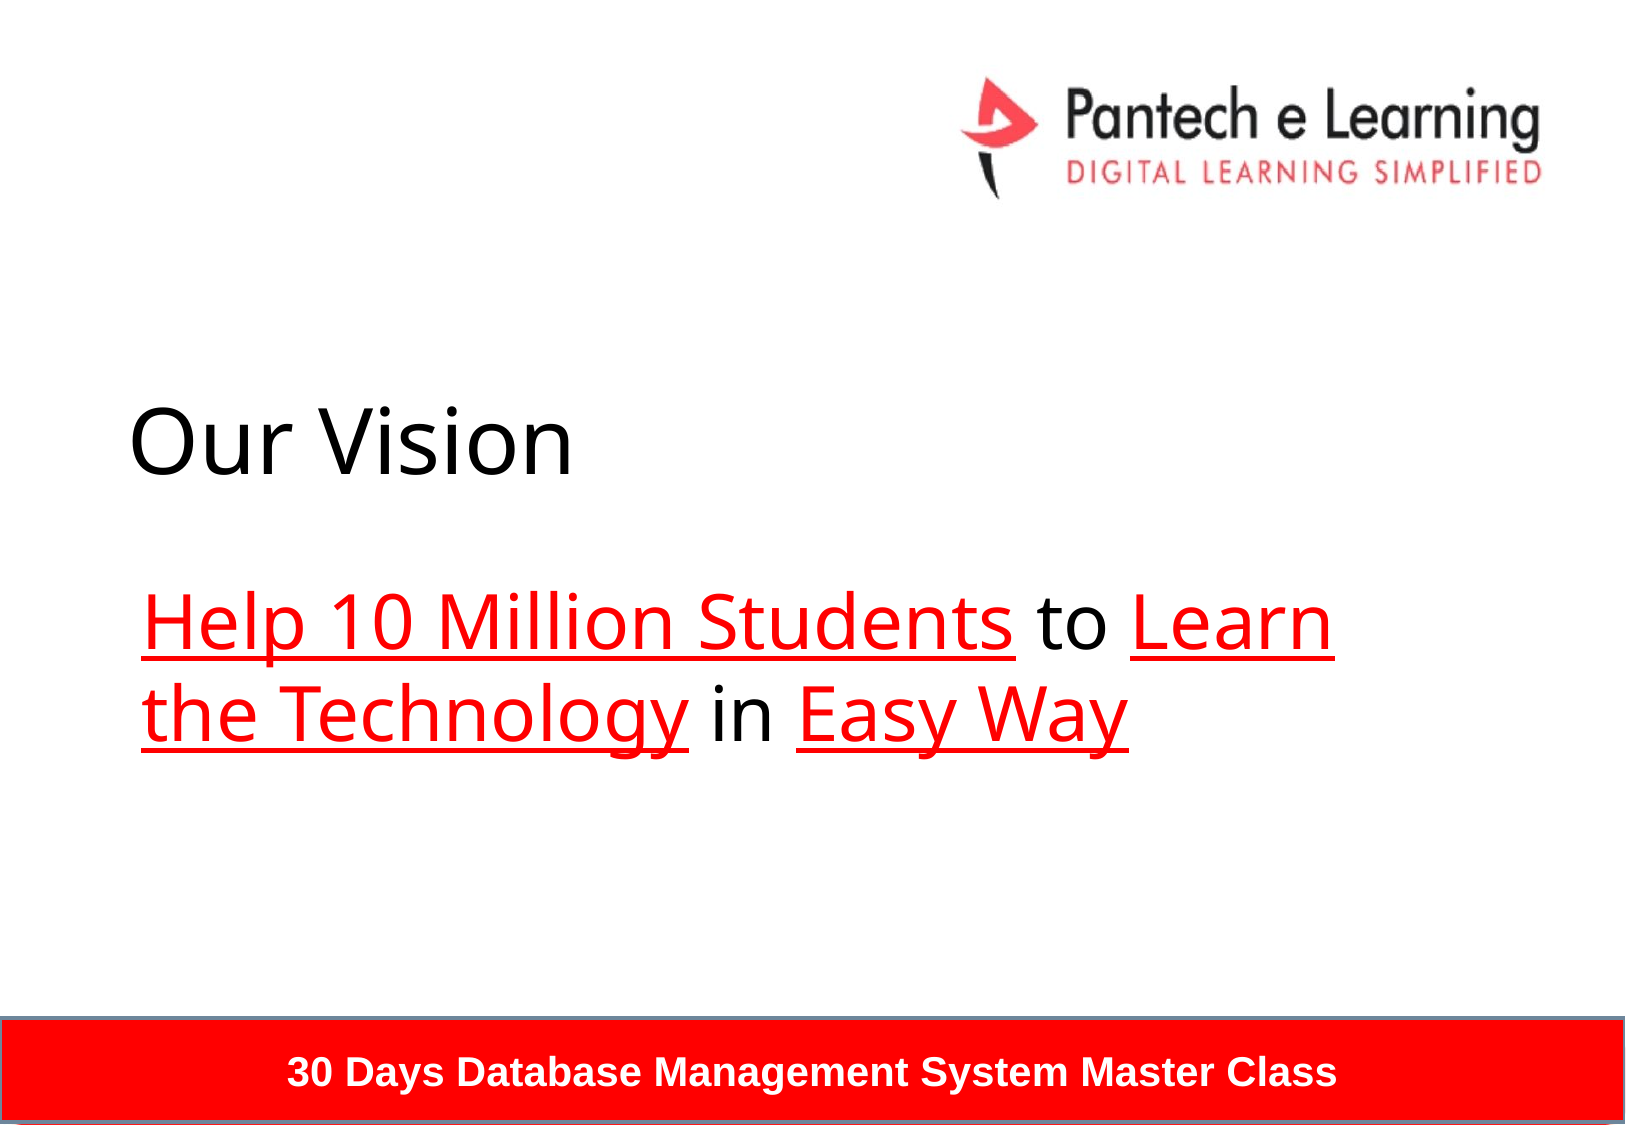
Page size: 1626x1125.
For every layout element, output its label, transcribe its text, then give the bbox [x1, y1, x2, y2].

title Our Vision [127, 343, 592, 493]
picture [0, 0, 1626, 1125]
text_box 30 Days Database Management System Master Class [0, 1016, 1625, 1124]
title Help 10 Million Students to Learn the Technology in Easy Way [141, 590, 1341, 740]
